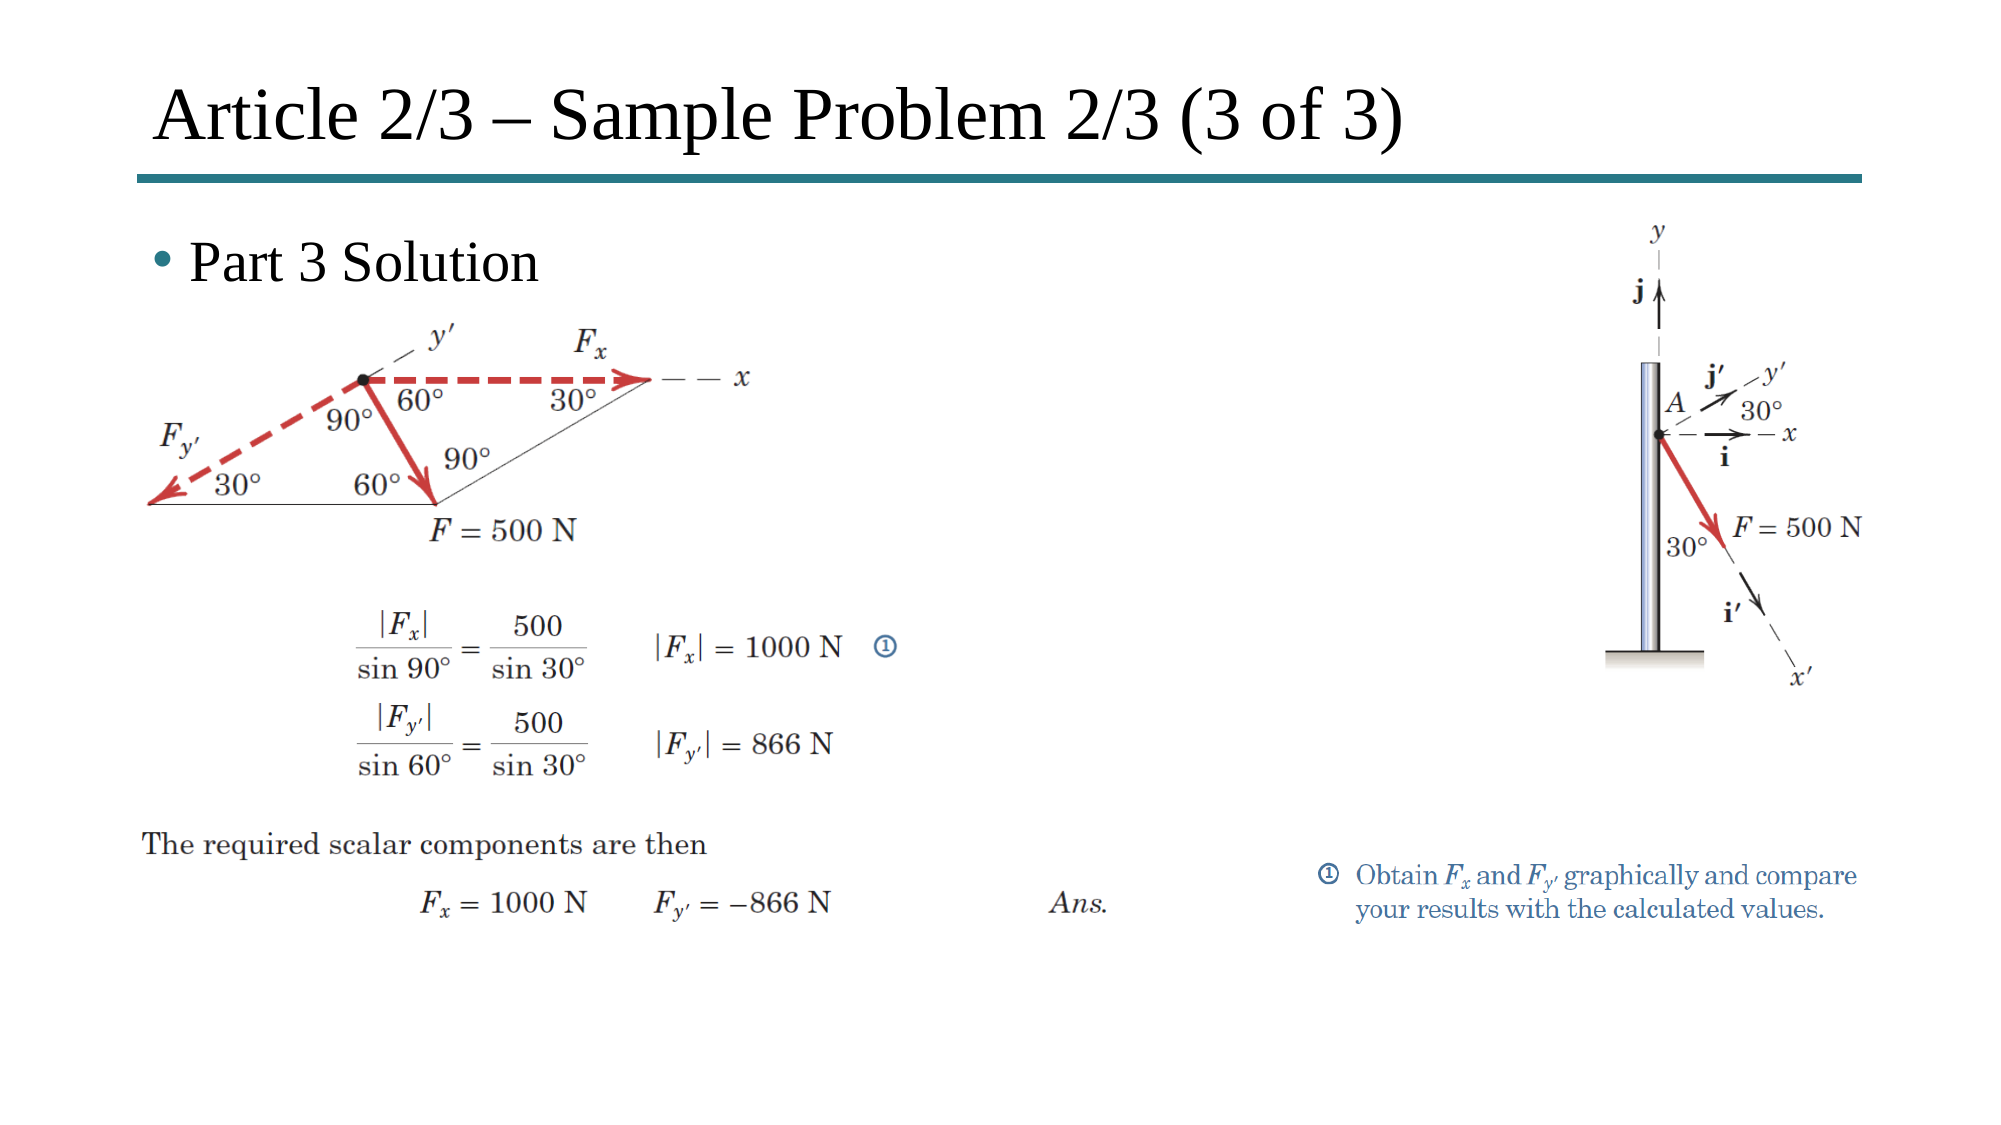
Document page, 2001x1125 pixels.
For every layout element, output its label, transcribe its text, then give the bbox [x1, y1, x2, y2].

picture [1599, 223, 1863, 693]
picture [1314, 856, 1863, 927]
picture [137, 604, 1113, 933]
title Article 2/3 – Sample Problem 2/3 (3 of 3) [137, 59, 1863, 170]
list Part 3 Solution [137, 223, 1863, 1091]
picture [137, 317, 753, 551]
